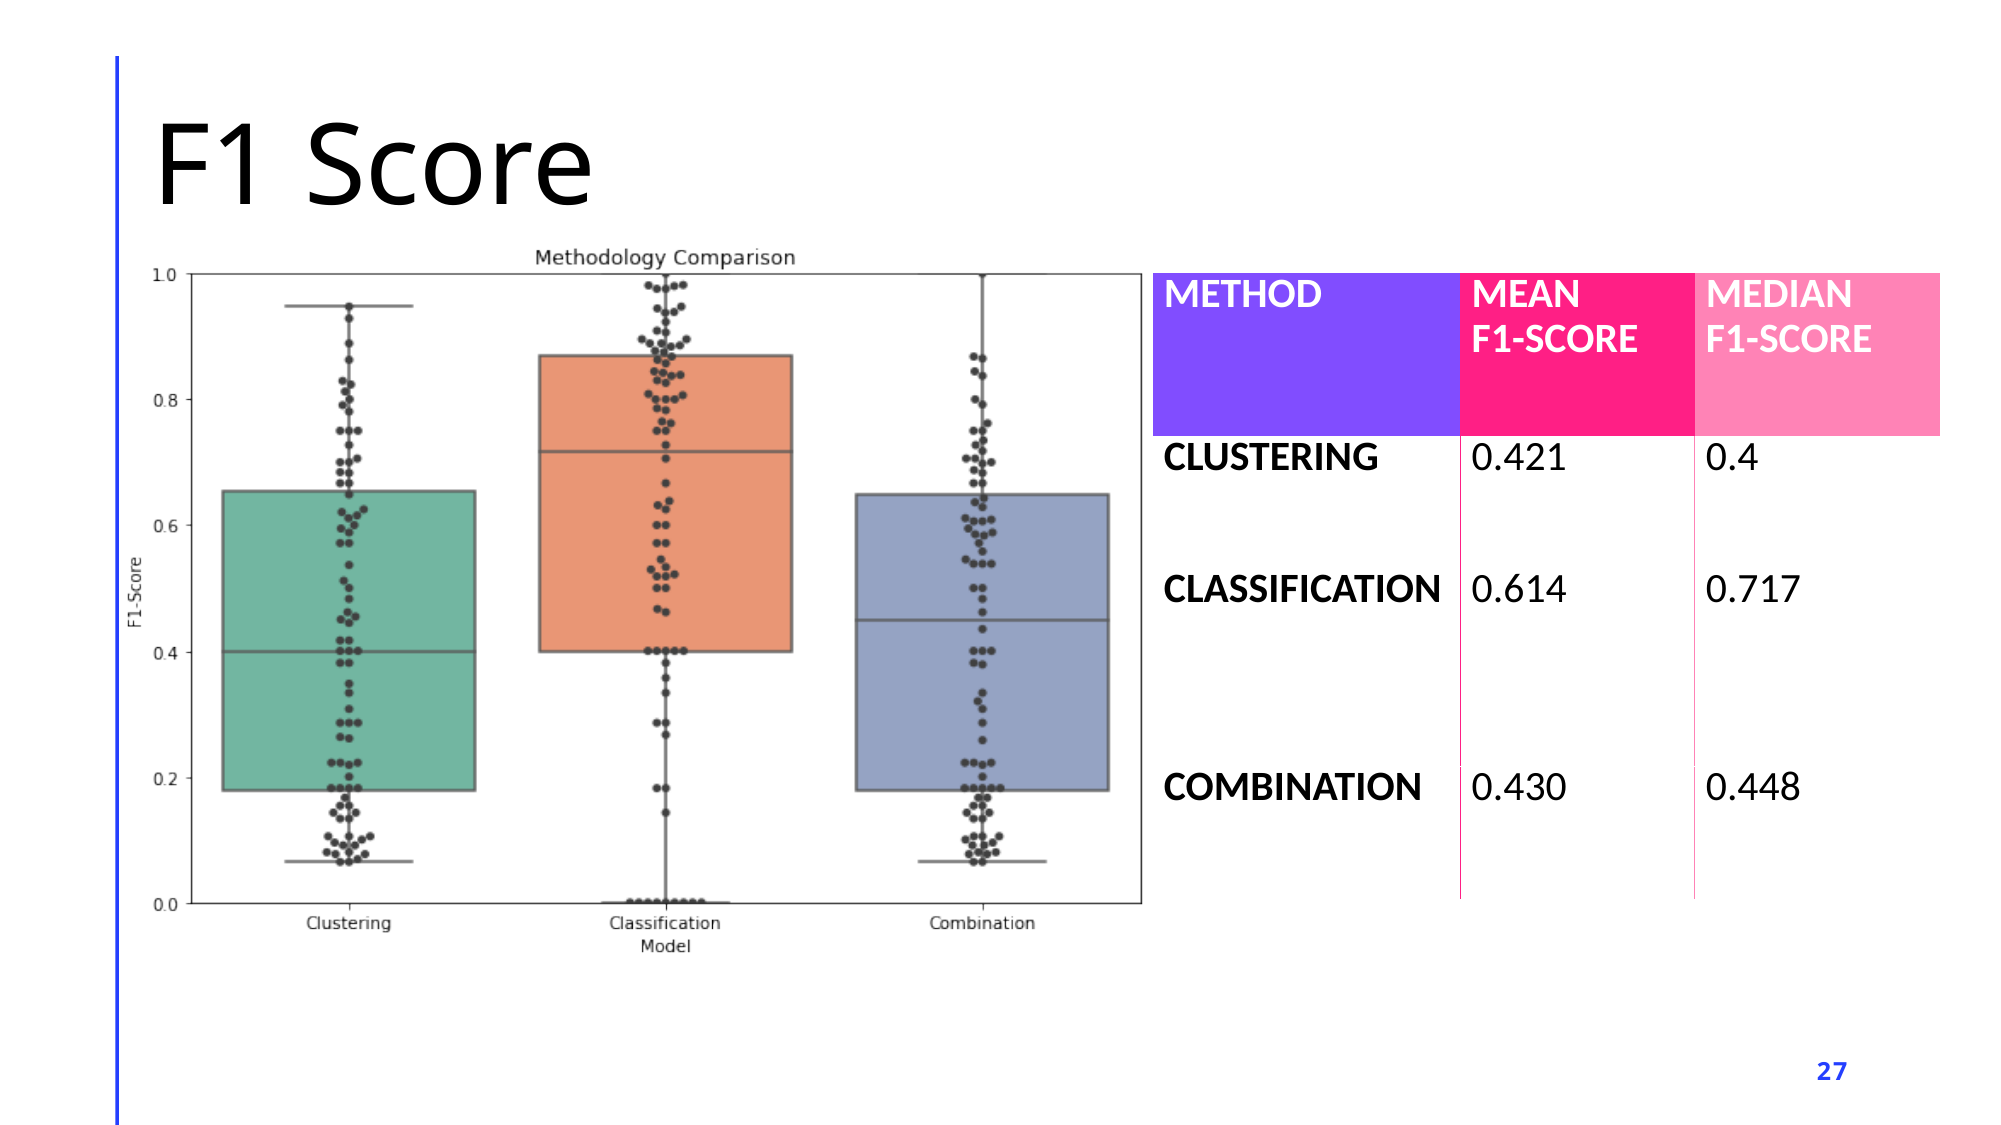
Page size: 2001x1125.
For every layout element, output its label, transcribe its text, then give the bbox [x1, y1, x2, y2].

table_cell Clustering [1153, 436, 1460, 568]
slide_number 27 [1412, 1042, 1863, 1103]
table_cell 0.421 [1461, 436, 1694, 568]
table_cell 0.430 [1461, 767, 1694, 899]
table_header Method [1153, 273, 1460, 436]
table_cell 0.448 [1695, 767, 1940, 899]
table_cell Combination [1153, 767, 1460, 899]
table_cell 0.717 [1695, 568, 1940, 766]
title F1 Score [137, 59, 1863, 273]
table_header Median F1-Score [1695, 273, 1940, 436]
table_header mean F1-Score [1460, 273, 1695, 436]
picture [116, 237, 1153, 966]
table_cell Classification [1153, 568, 1460, 766]
table_cell 0.4 [1695, 436, 1940, 568]
table_cell 0.614 [1461, 568, 1694, 766]
